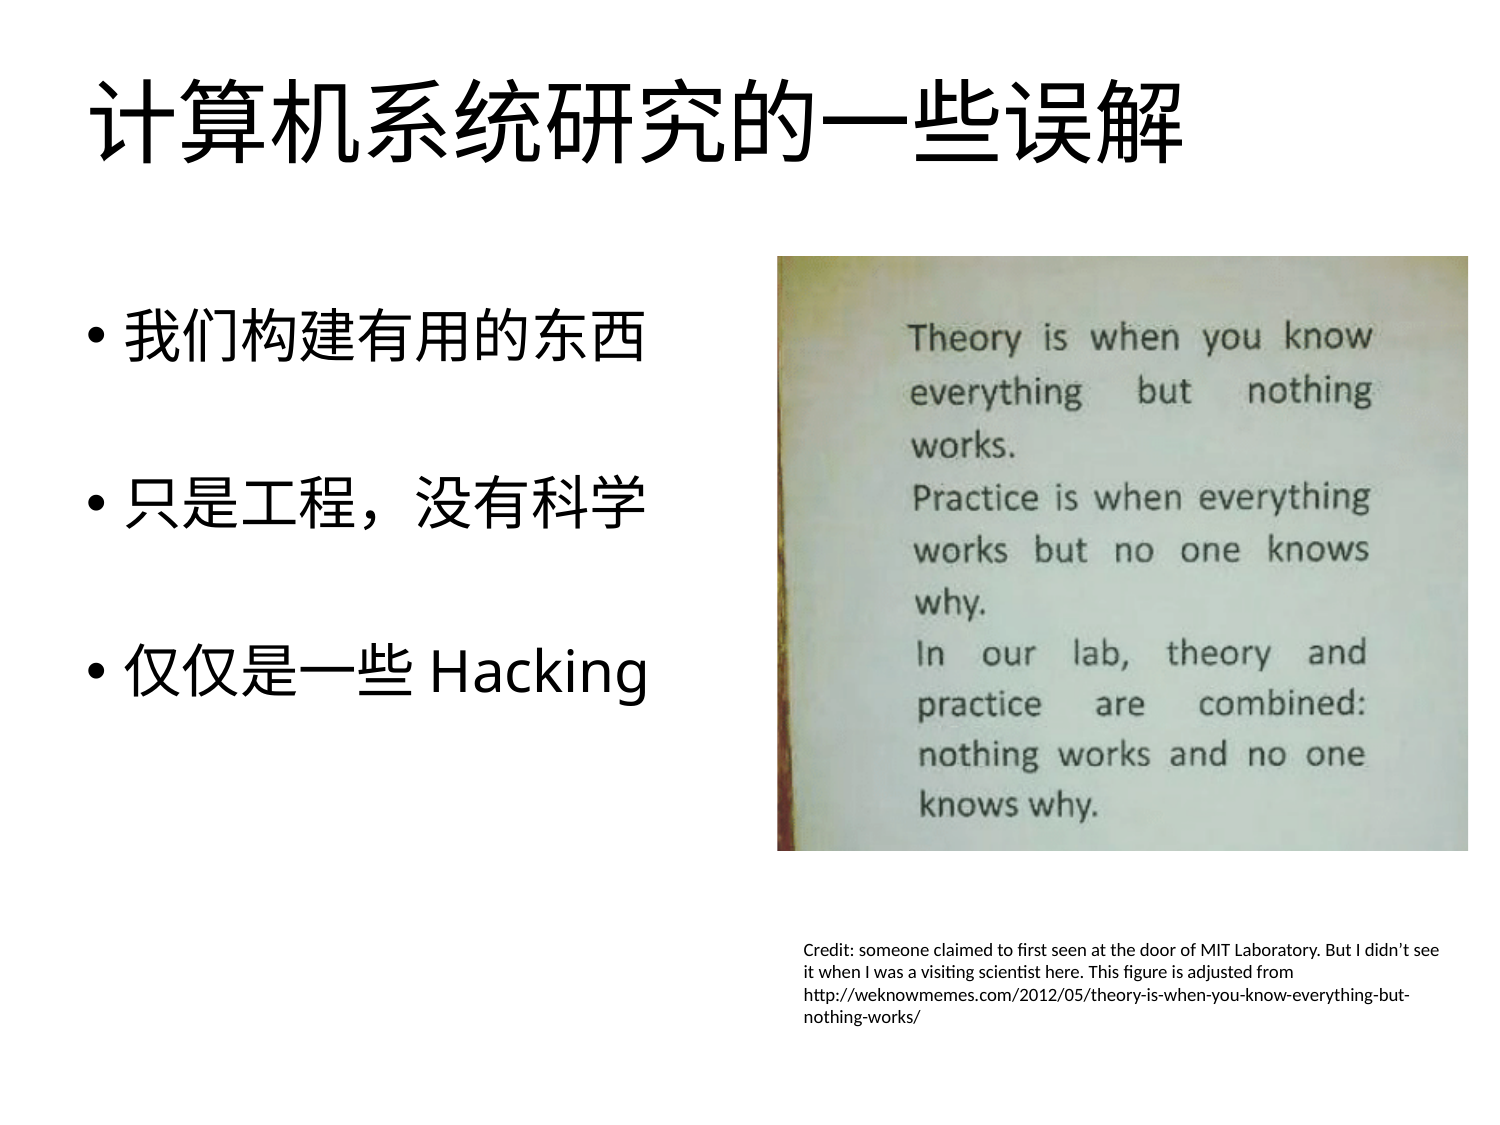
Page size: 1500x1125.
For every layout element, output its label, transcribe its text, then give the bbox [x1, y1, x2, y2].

picture [777, 256, 1469, 851]
list 我们构建有用的东西 只是工程，没有科学 仅仅是一些Hacking [71, 299, 1397, 1014]
title 计算机系统研究的一些误解 [71, 17, 1365, 236]
text_box Credit: someone claimed to first seen at the door of MIT Laboratory. But I didn’t see it when I was a visiting scientist here. This figure is adjusted from http://weknowmemes.com/2012/05/theory-is-when-you-know-everything-but-nothing-works/ [789, 929, 1469, 1035]
